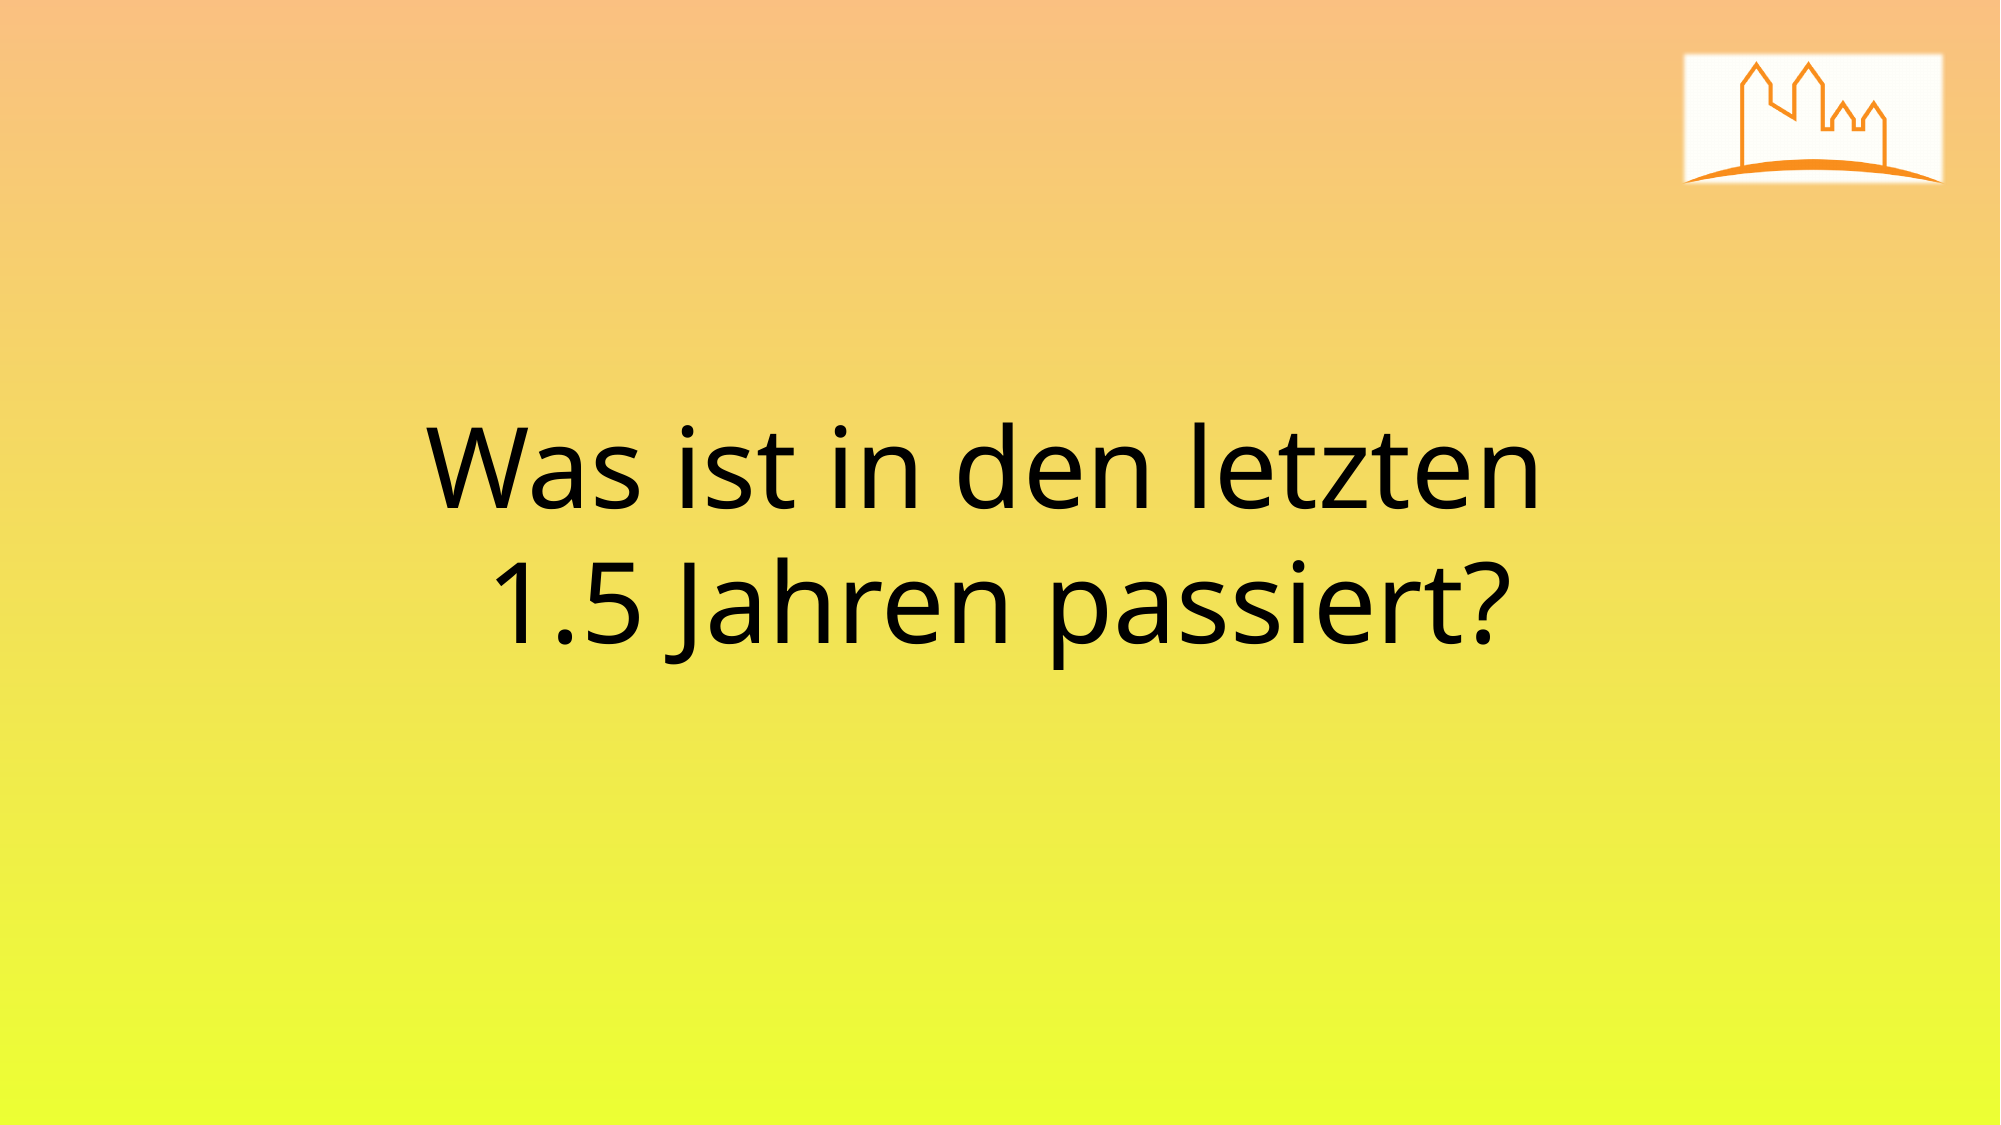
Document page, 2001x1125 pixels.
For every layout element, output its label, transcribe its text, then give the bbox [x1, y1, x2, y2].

text_box Was ist in den letzten 1.5 Jahren passiert? [410, 388, 1590, 673]
picture [1680, 50, 1948, 187]
